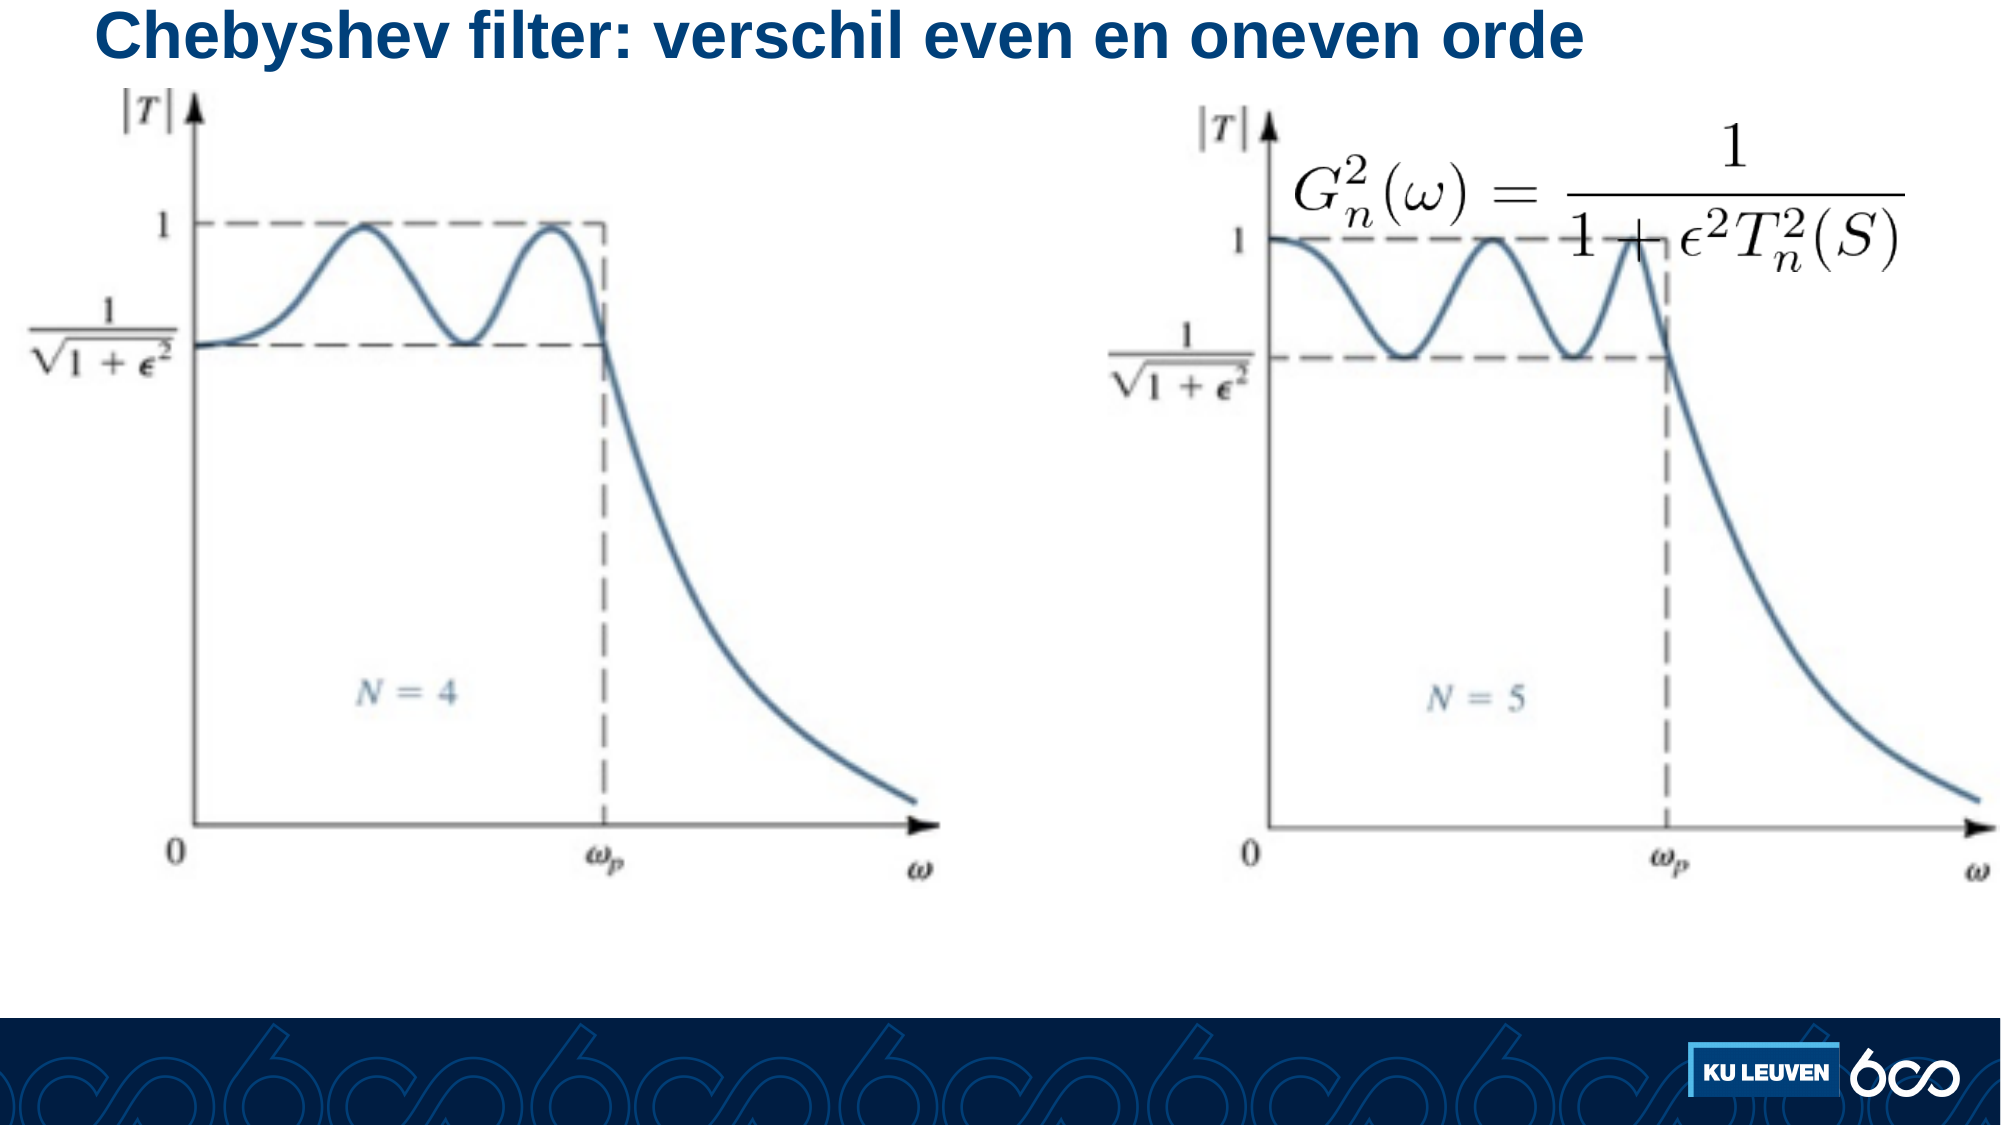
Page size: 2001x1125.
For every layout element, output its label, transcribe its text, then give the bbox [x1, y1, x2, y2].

picture [0, 1018, 2001, 1125]
title Chebyshev filter: verschil even en oneven orde [94, 0, 1906, 88]
picture [0, 88, 2000, 889]
